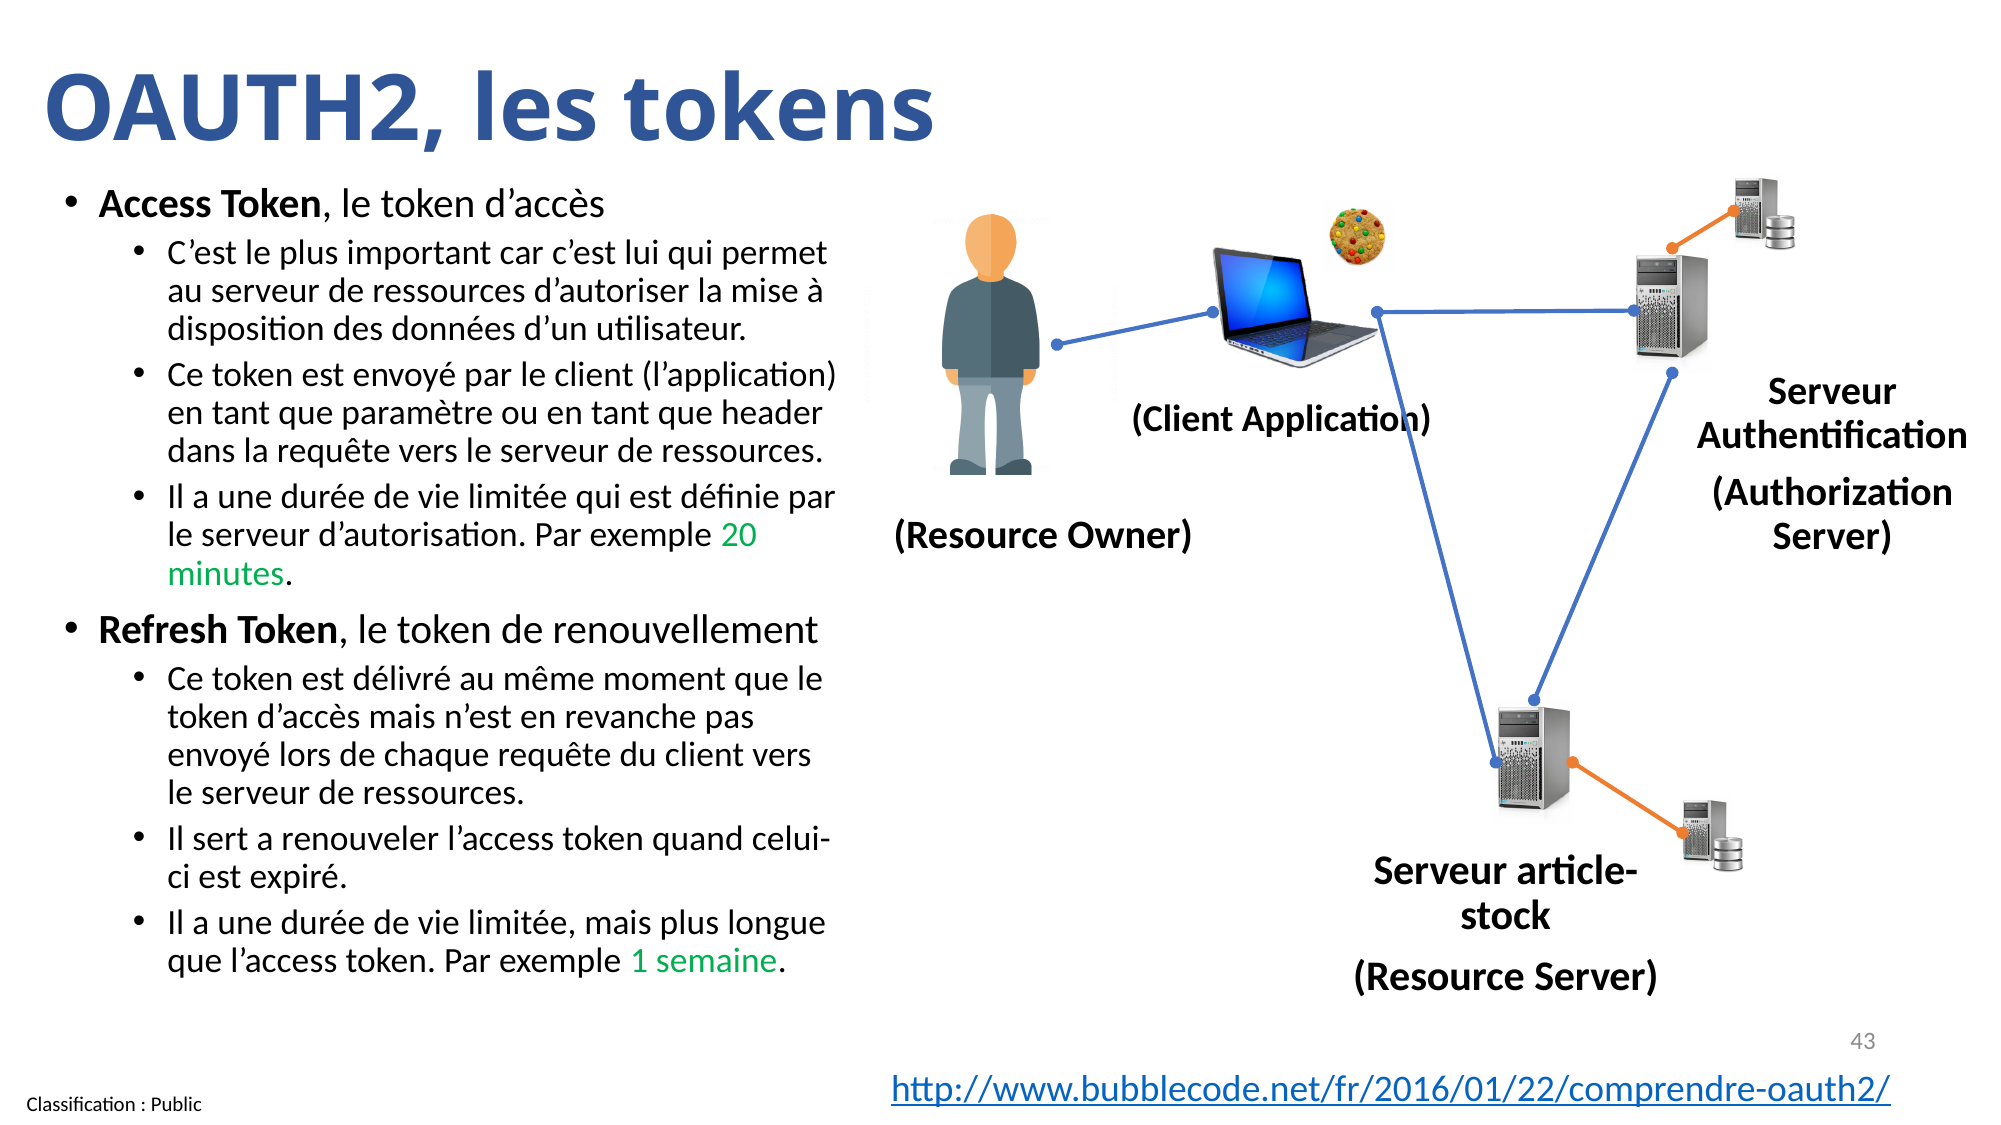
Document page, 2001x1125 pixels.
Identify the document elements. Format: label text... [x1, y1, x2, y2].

picture [1633, 248, 1711, 373]
picture [860, 214, 1121, 475]
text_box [1733, 174, 1798, 251]
text_box (Client Application) [1121, 390, 1377, 474]
picture [1212, 201, 1393, 395]
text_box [1534, 372, 1673, 701]
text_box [1672, 210, 1734, 249]
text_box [1377, 313, 1496, 763]
text_box Serveur Authentification (Authorization Server) [1673, 362, 1997, 568]
text_box Serveur article-stock (Resource Server) [1338, 841, 1674, 1042]
picture [1495, 700, 1573, 825]
slide_number 43 [1440, 1009, 1891, 1056]
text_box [1572, 762, 1683, 833]
list Access Token, le token d’accès C’est le plus important car c’est lui qui permet au serveur de ressources d’autoriser la mise à disposition des données d’un utilisateur. Ce token est envoyé par le client (l’application) en tant que paramètre ou en tant que header dans la requête vers le serveur de ressources. Il a une durée de vie limitée qui est définie par le serveur d’autorisation. Par exemple 20 minutes. Refresh Token, le token de renouvellement Ce token est délivré au même moment que le token d’accès mais n’est en revanche pas envoyé lors de chaque requête du client vers le serveur de ressources. Il sert a renouveler l’access token quand celui-ci est expiré. Il a une durée de vie limitée, mais plus longue que l’access token. Par exemple 1 semaine. [49, 174, 860, 1103]
title OAUTH2, les tokens [27, 2, 1753, 220]
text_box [1682, 795, 1746, 873]
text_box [1056, 312, 1213, 345]
text_box http://www.bubblecode.net/fr/2016/01/22/comprendre-oauth2/ [876, 1056, 2000, 1116]
text_box (Resource Owner) [878, 506, 1211, 582]
